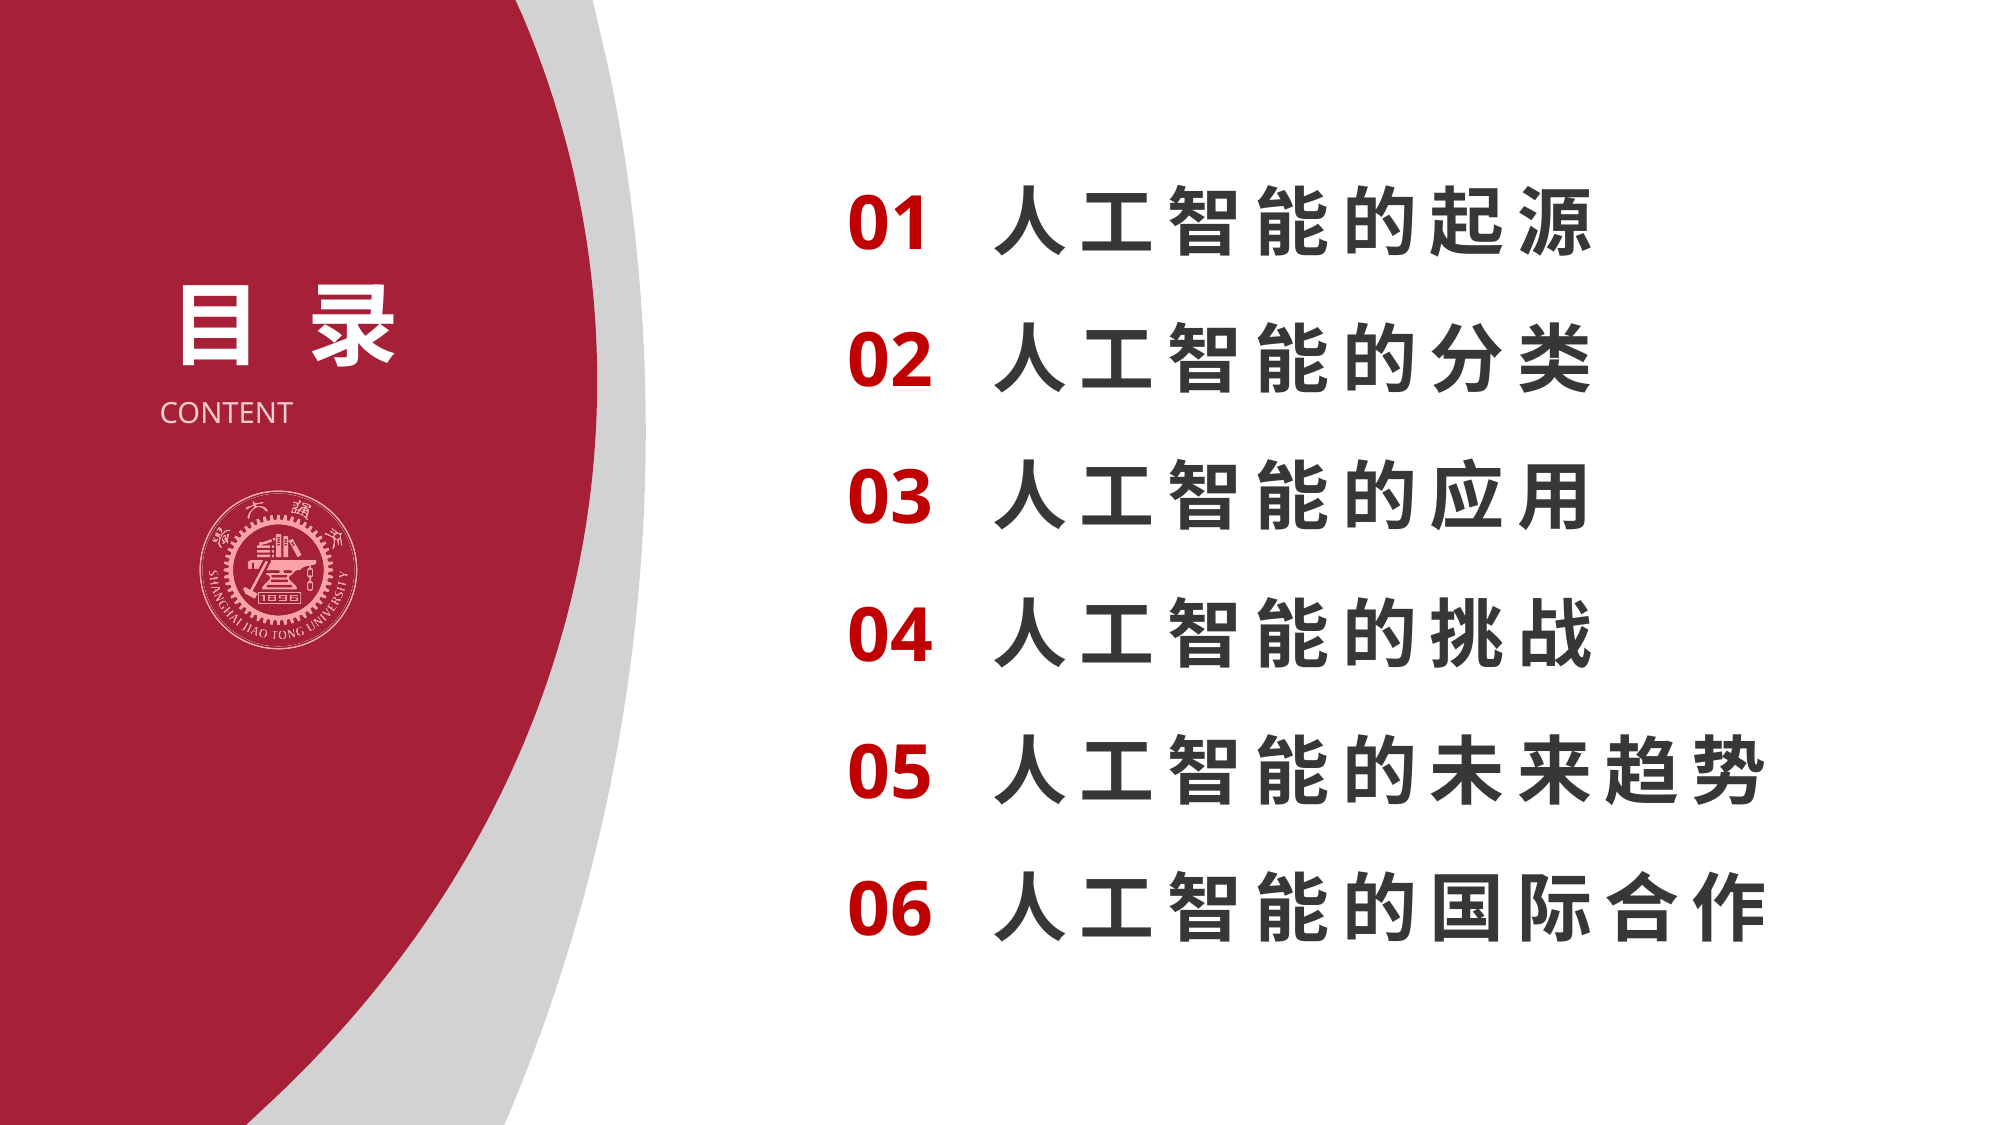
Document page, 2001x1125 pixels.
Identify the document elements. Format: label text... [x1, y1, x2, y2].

text_box 02 [758, 316, 949, 398]
text_box 人工智能的未来趋势 [949, 727, 1893, 809]
text_box 人工智能的分类 [949, 316, 1893, 398]
text_box 人工智能的国际合作 [949, 864, 1893, 946]
text_box 人工智能的起源 [949, 179, 1893, 261]
text_box 06 [758, 864, 949, 946]
text_box 05 [758, 727, 949, 809]
text_box 人工智能的应用 [949, 453, 1893, 535]
text_box 03 [758, 453, 949, 535]
text_box 04 [758, 590, 949, 672]
text_box 人工智能的挑战 [949, 590, 1893, 672]
text_box 01 [758, 179, 949, 261]
text_box CONTENT [144, 387, 412, 438]
